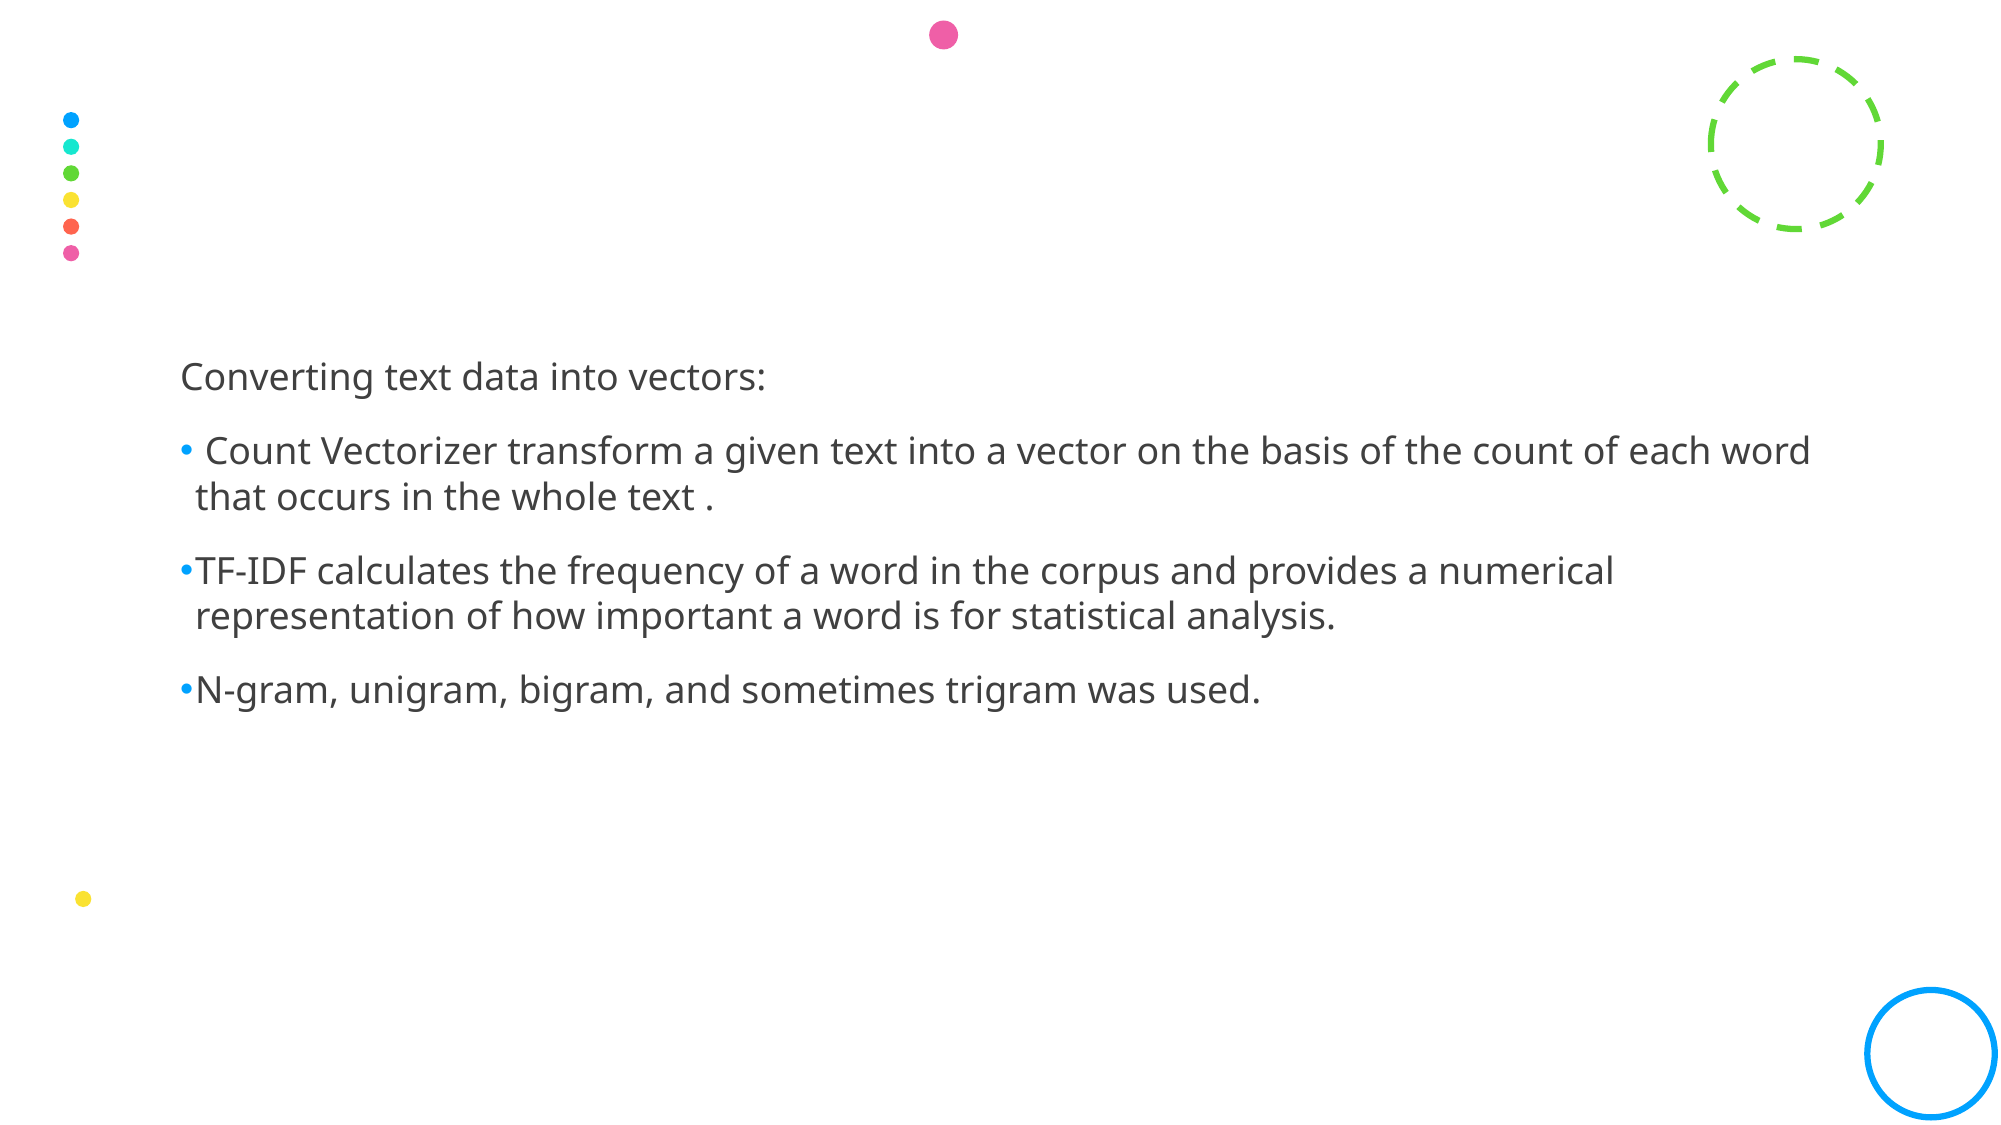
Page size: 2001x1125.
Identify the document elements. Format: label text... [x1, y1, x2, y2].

list Converting text data into vectors: Count Vectorizer transform a given text into a vector on the basis of the count of each word that occurs in the whole text . TF-IDF calculates the frequency of a word in the corpus and provides a numerical representation of how important a word is for statistical analysis. N-gram, unigram, bigram, and sometimes trigram was used. [180, 345, 1830, 963]
